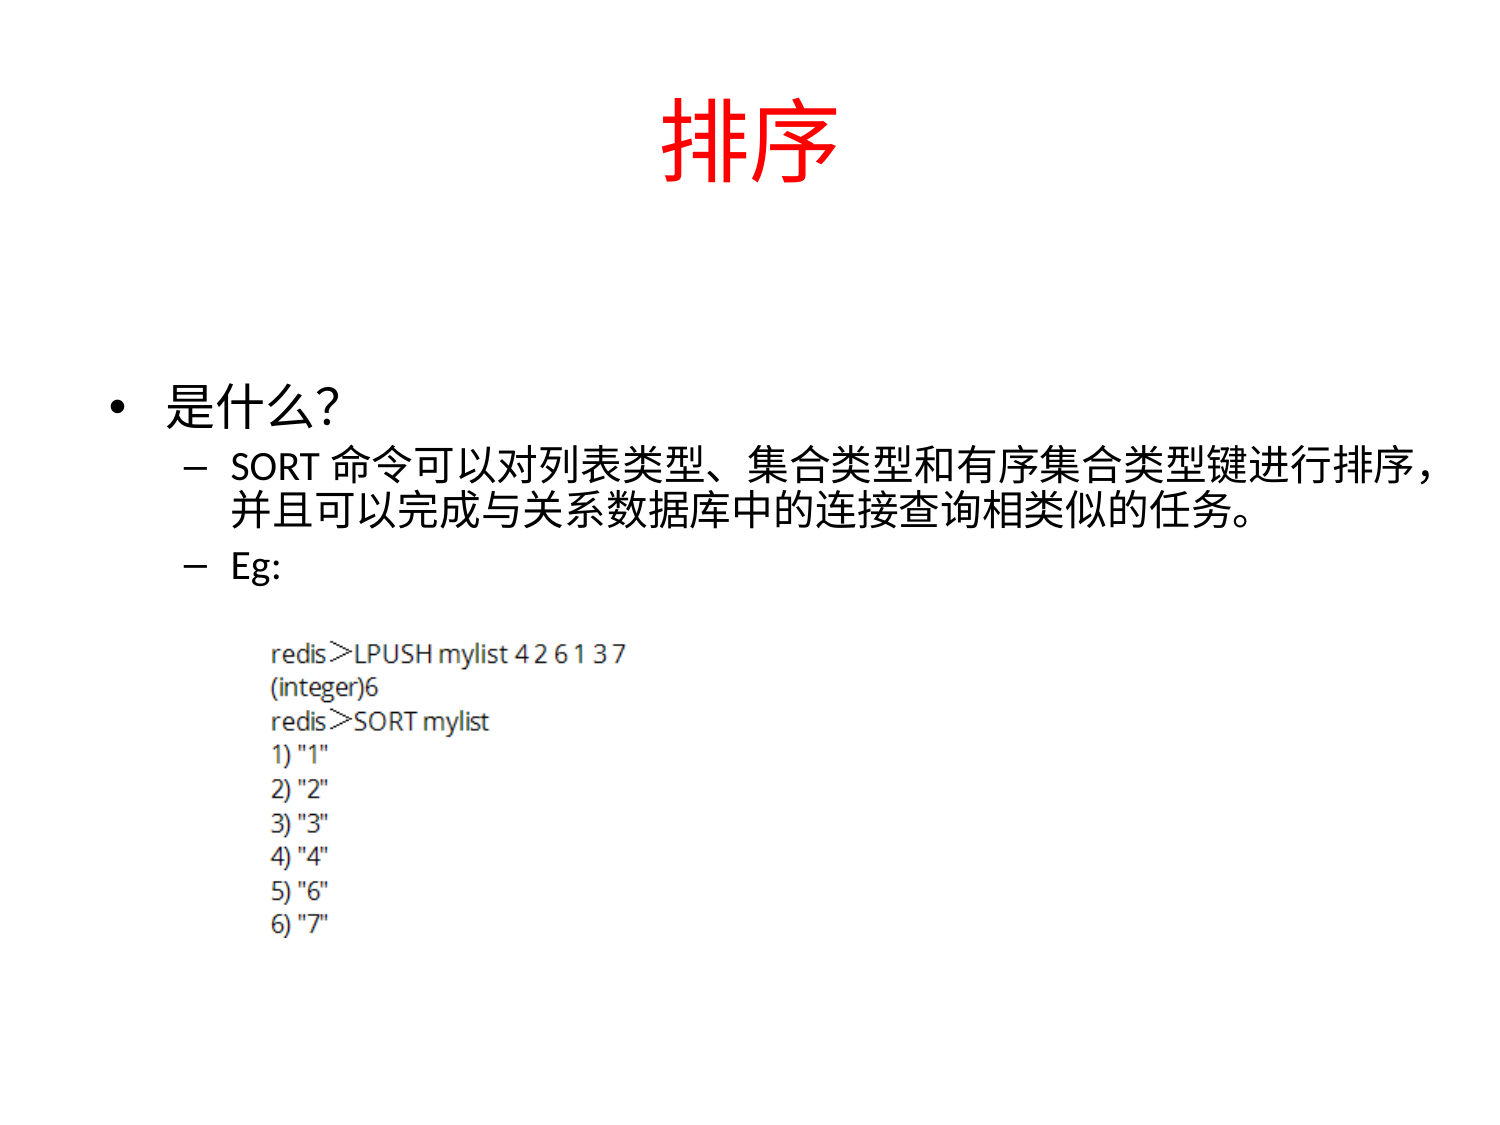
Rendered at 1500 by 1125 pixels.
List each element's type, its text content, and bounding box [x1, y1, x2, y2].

text_box 是什么？ SORT命令可以对列表类型、集合类型和有序集合类型键进行排序，并且可以完成与关系数据库中的连接查询相类似的任务。 Eg: [93, 375, 1444, 949]
picture [238, 632, 645, 938]
title 排序 [75, 45, 1425, 233]
